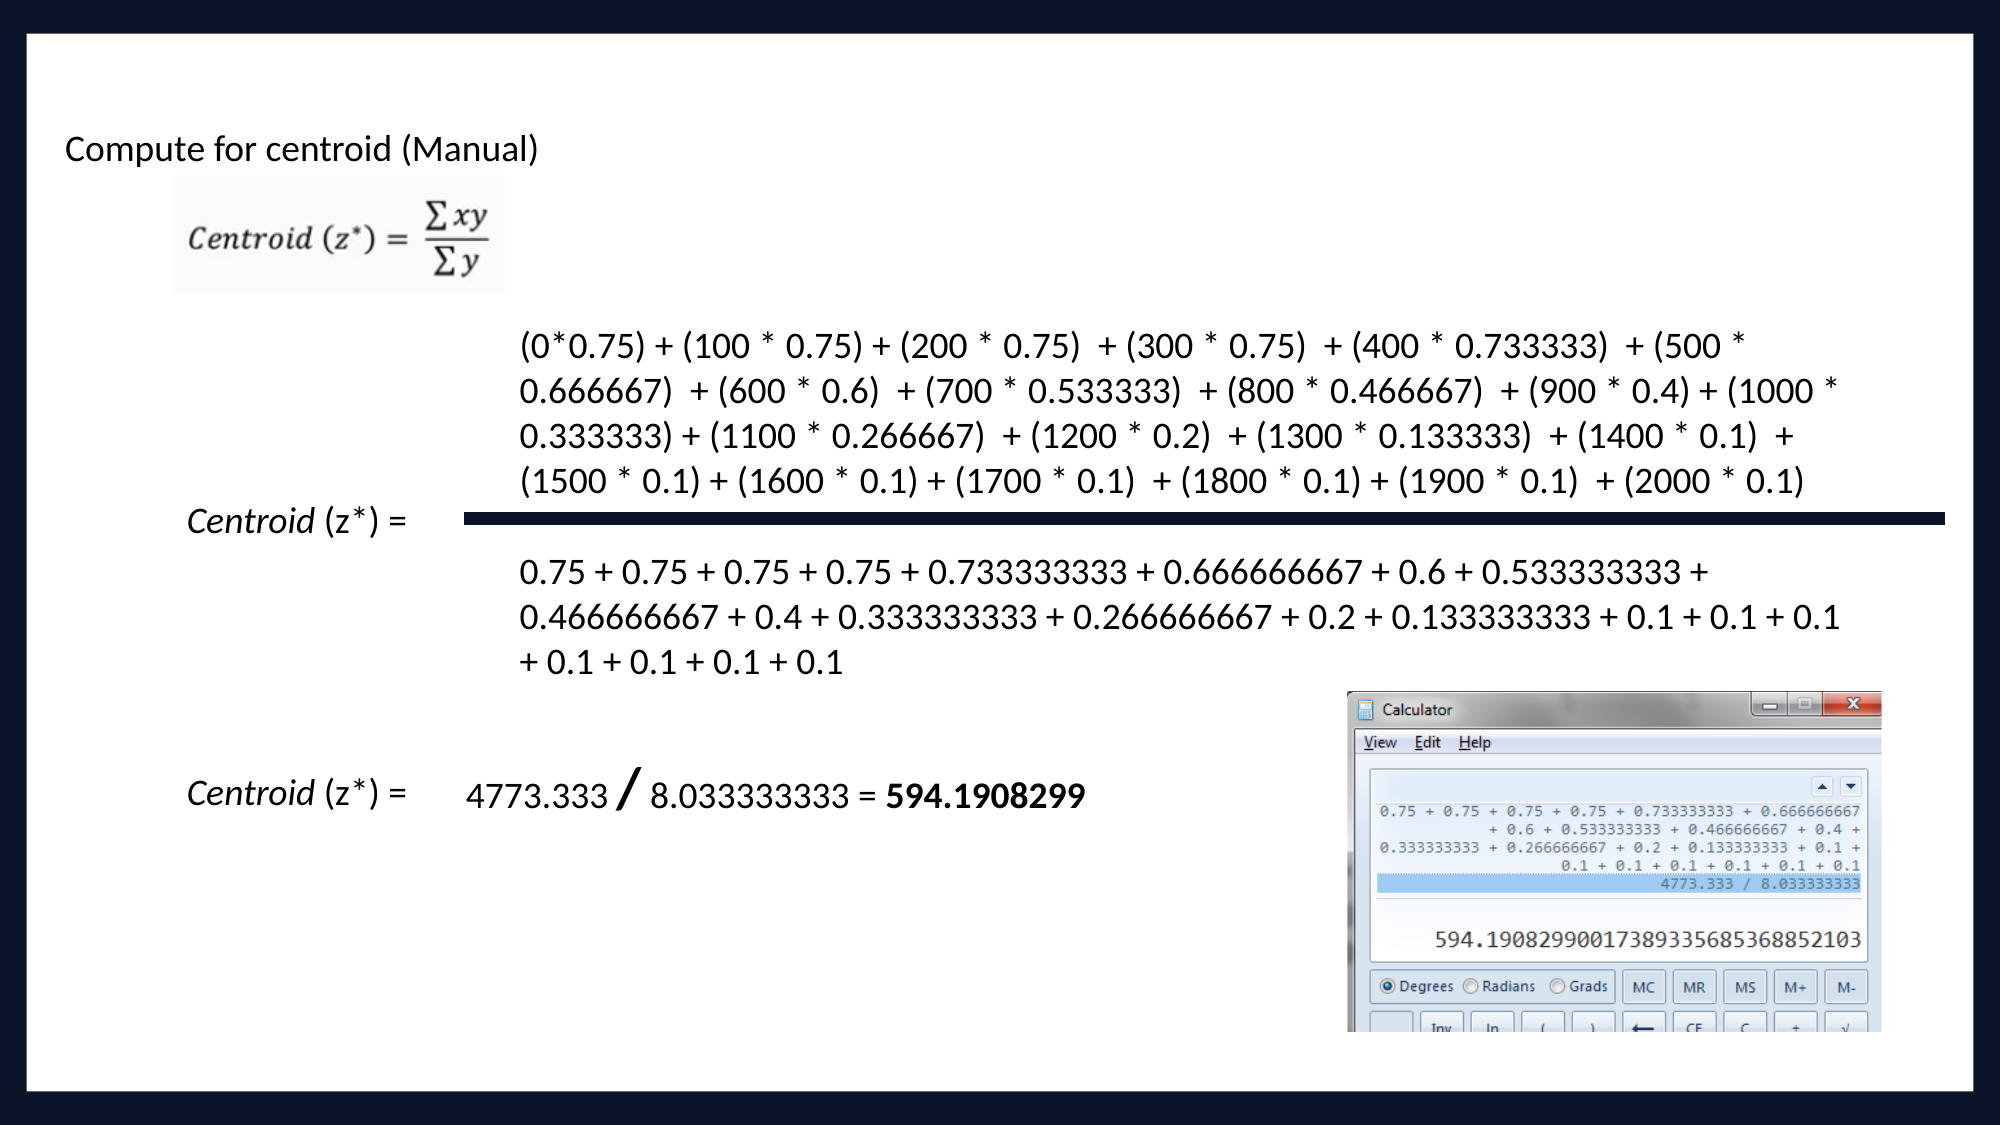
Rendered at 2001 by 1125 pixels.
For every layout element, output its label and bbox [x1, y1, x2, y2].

picture [172, 175, 505, 294]
picture [1347, 690, 1882, 1032]
text_box [0, 0, 2000, 1125]
